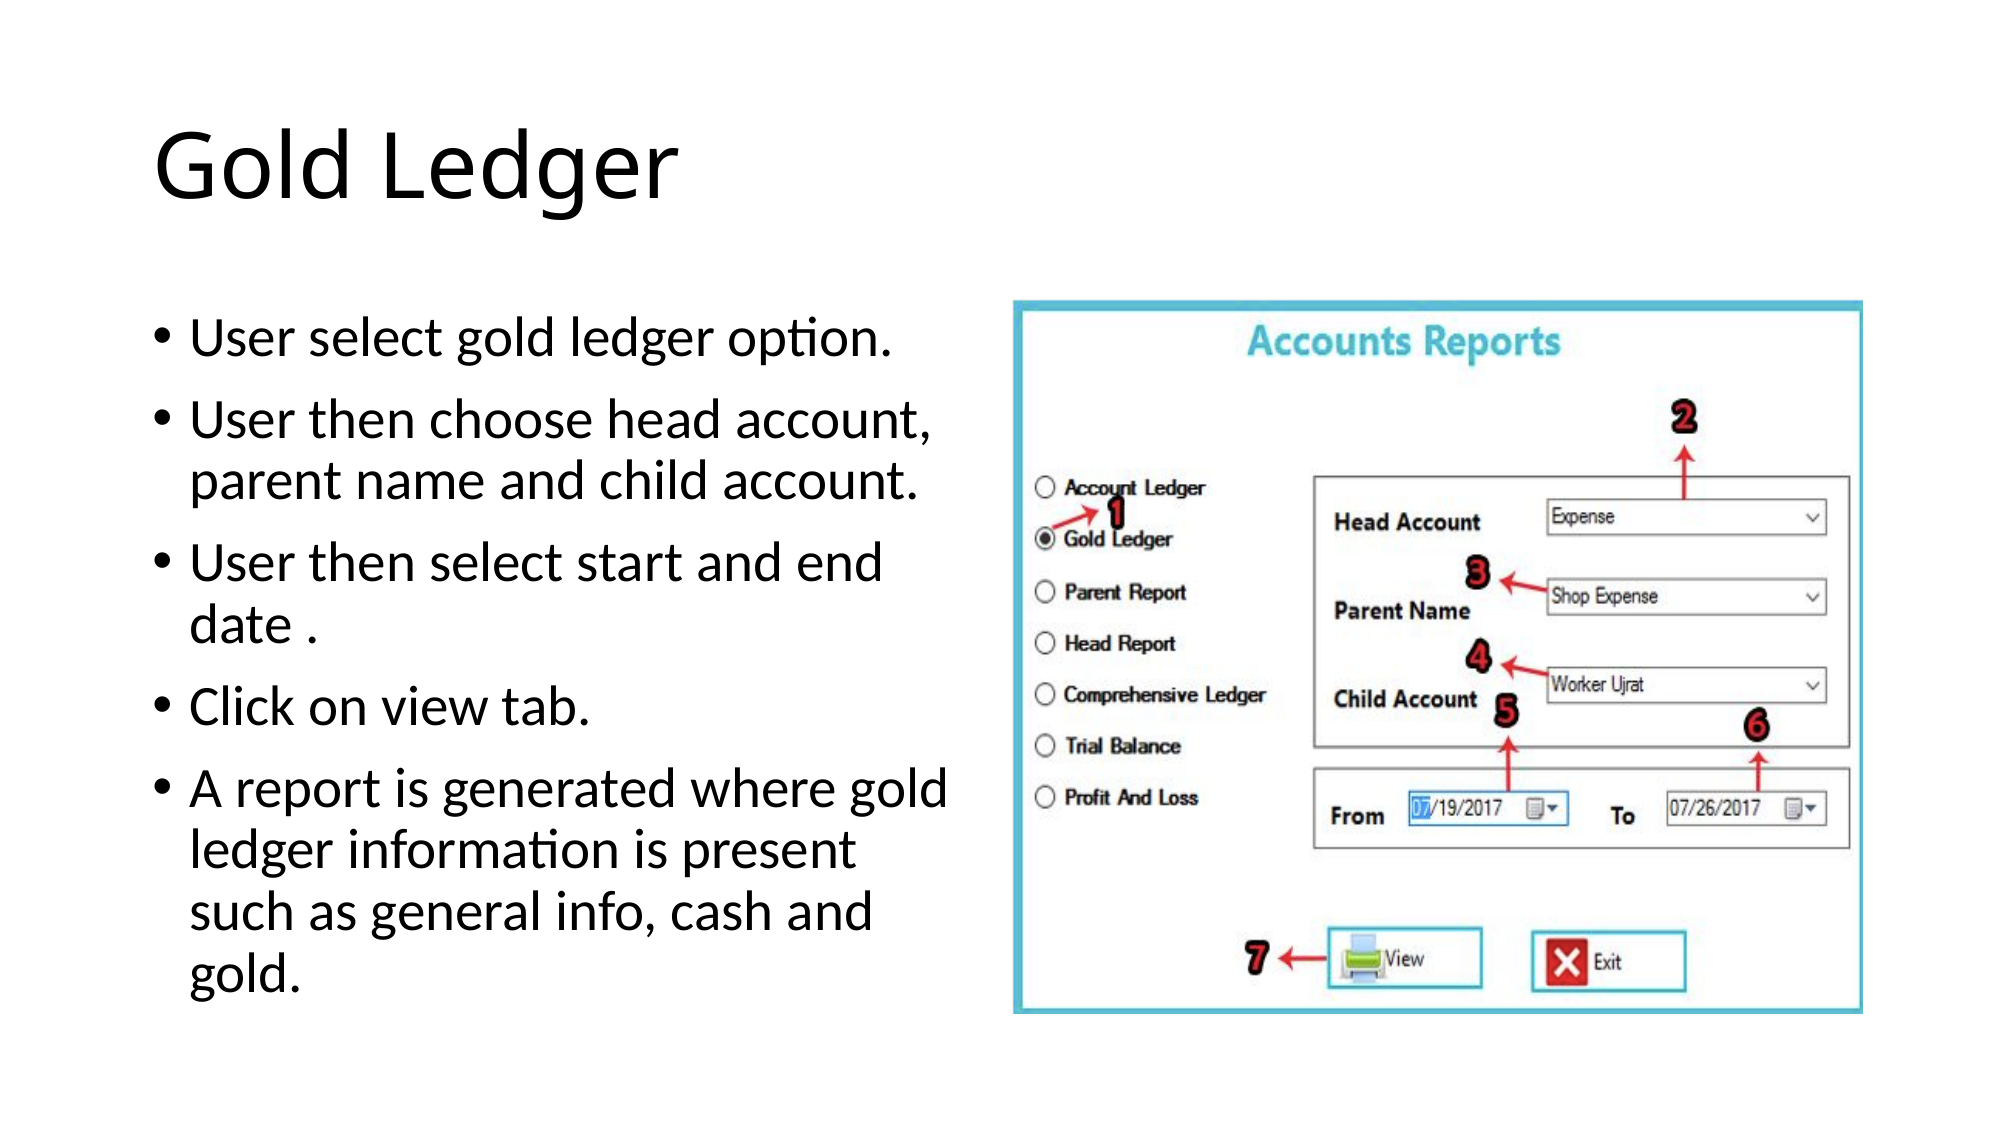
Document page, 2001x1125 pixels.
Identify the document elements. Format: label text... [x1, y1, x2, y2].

title Gold Ledger [137, 59, 1863, 278]
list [1012, 299, 1863, 1014]
list User select gold ledger option. User then choose head account, parent name and child account. User then select start and end date . Click on view tab. A report is generated where gold ledger information is present such as general info, cash and gold. [137, 299, 988, 1014]
